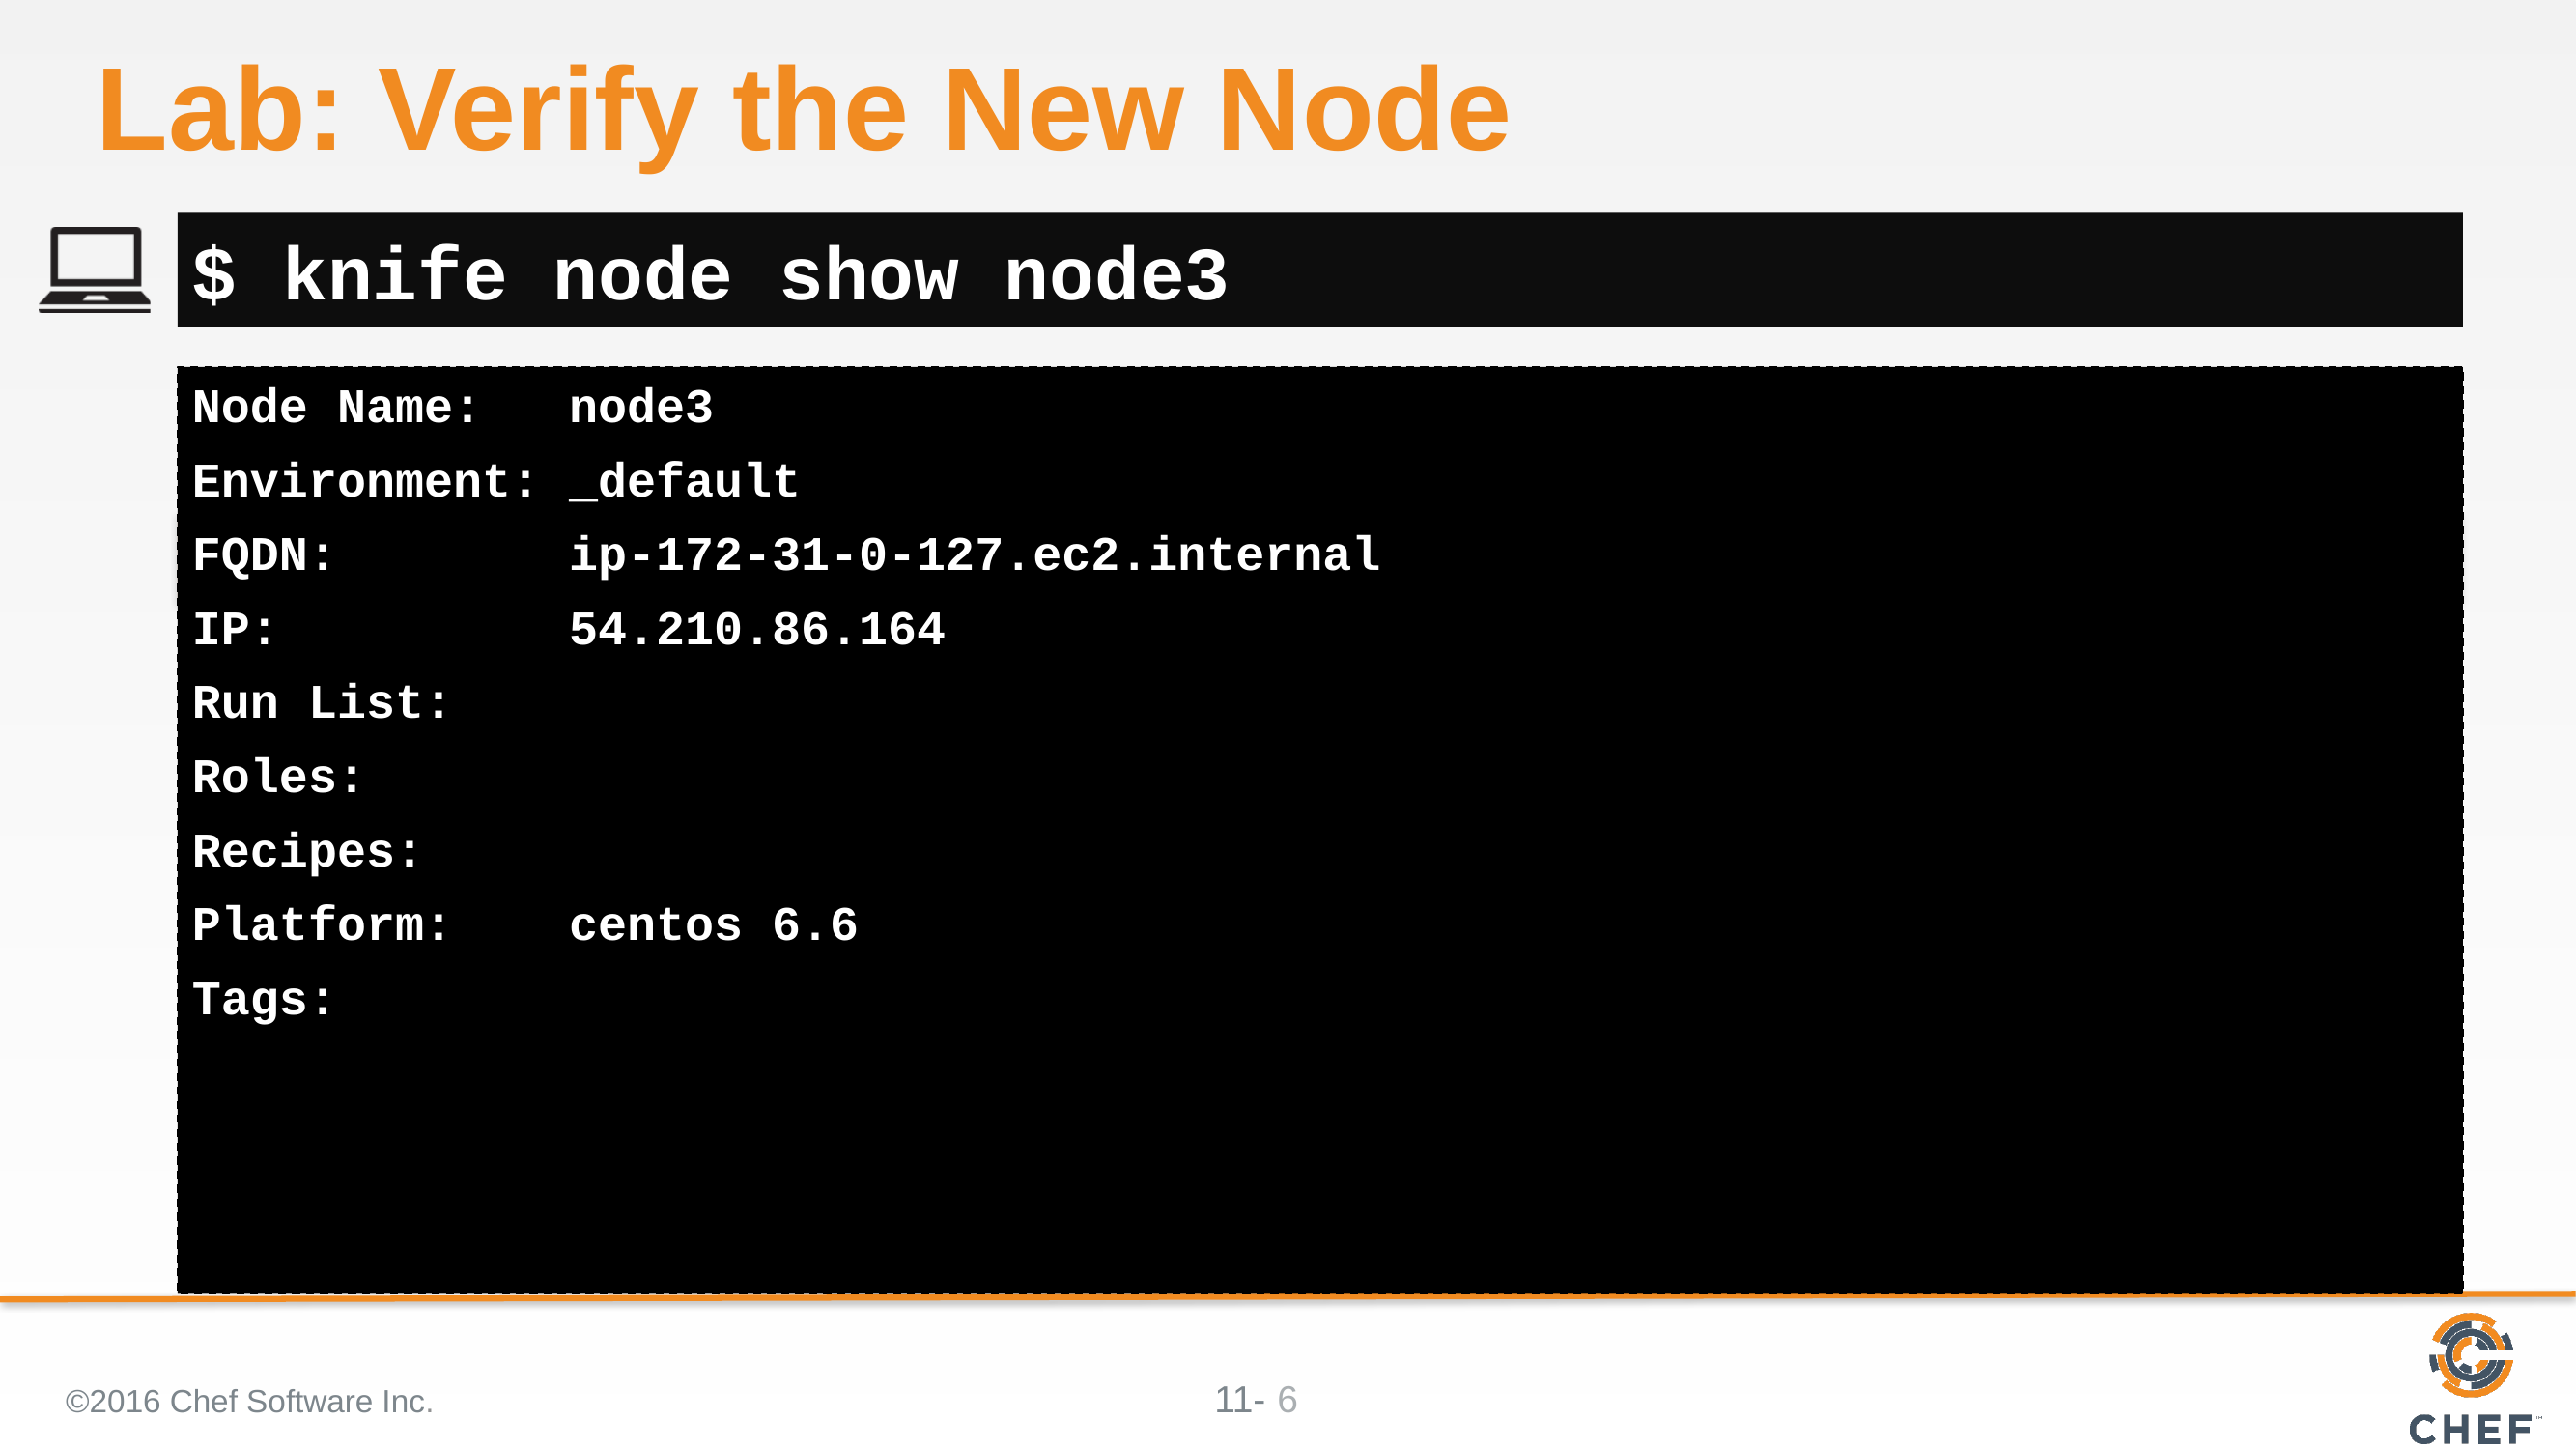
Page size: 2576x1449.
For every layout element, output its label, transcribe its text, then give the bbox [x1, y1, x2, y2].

footer ©2016 Chef Software Inc. [51, 1359, 952, 1440]
title Lab: Verify the New Node [96, 48, 2463, 180]
picture [2399, 1297, 2550, 1449]
list Node Name: node3 Environment: _default FQDN: ip-172-31-0-127.ec2.internal IP: 54.210.86.164 Run List: Roles: Recipes: Platform: centos 6.6 Tags: [177, 366, 2464, 1294]
list $ knife node show node3 [177, 212, 2463, 327]
slide_number 6 [998, 1359, 1578, 1437]
